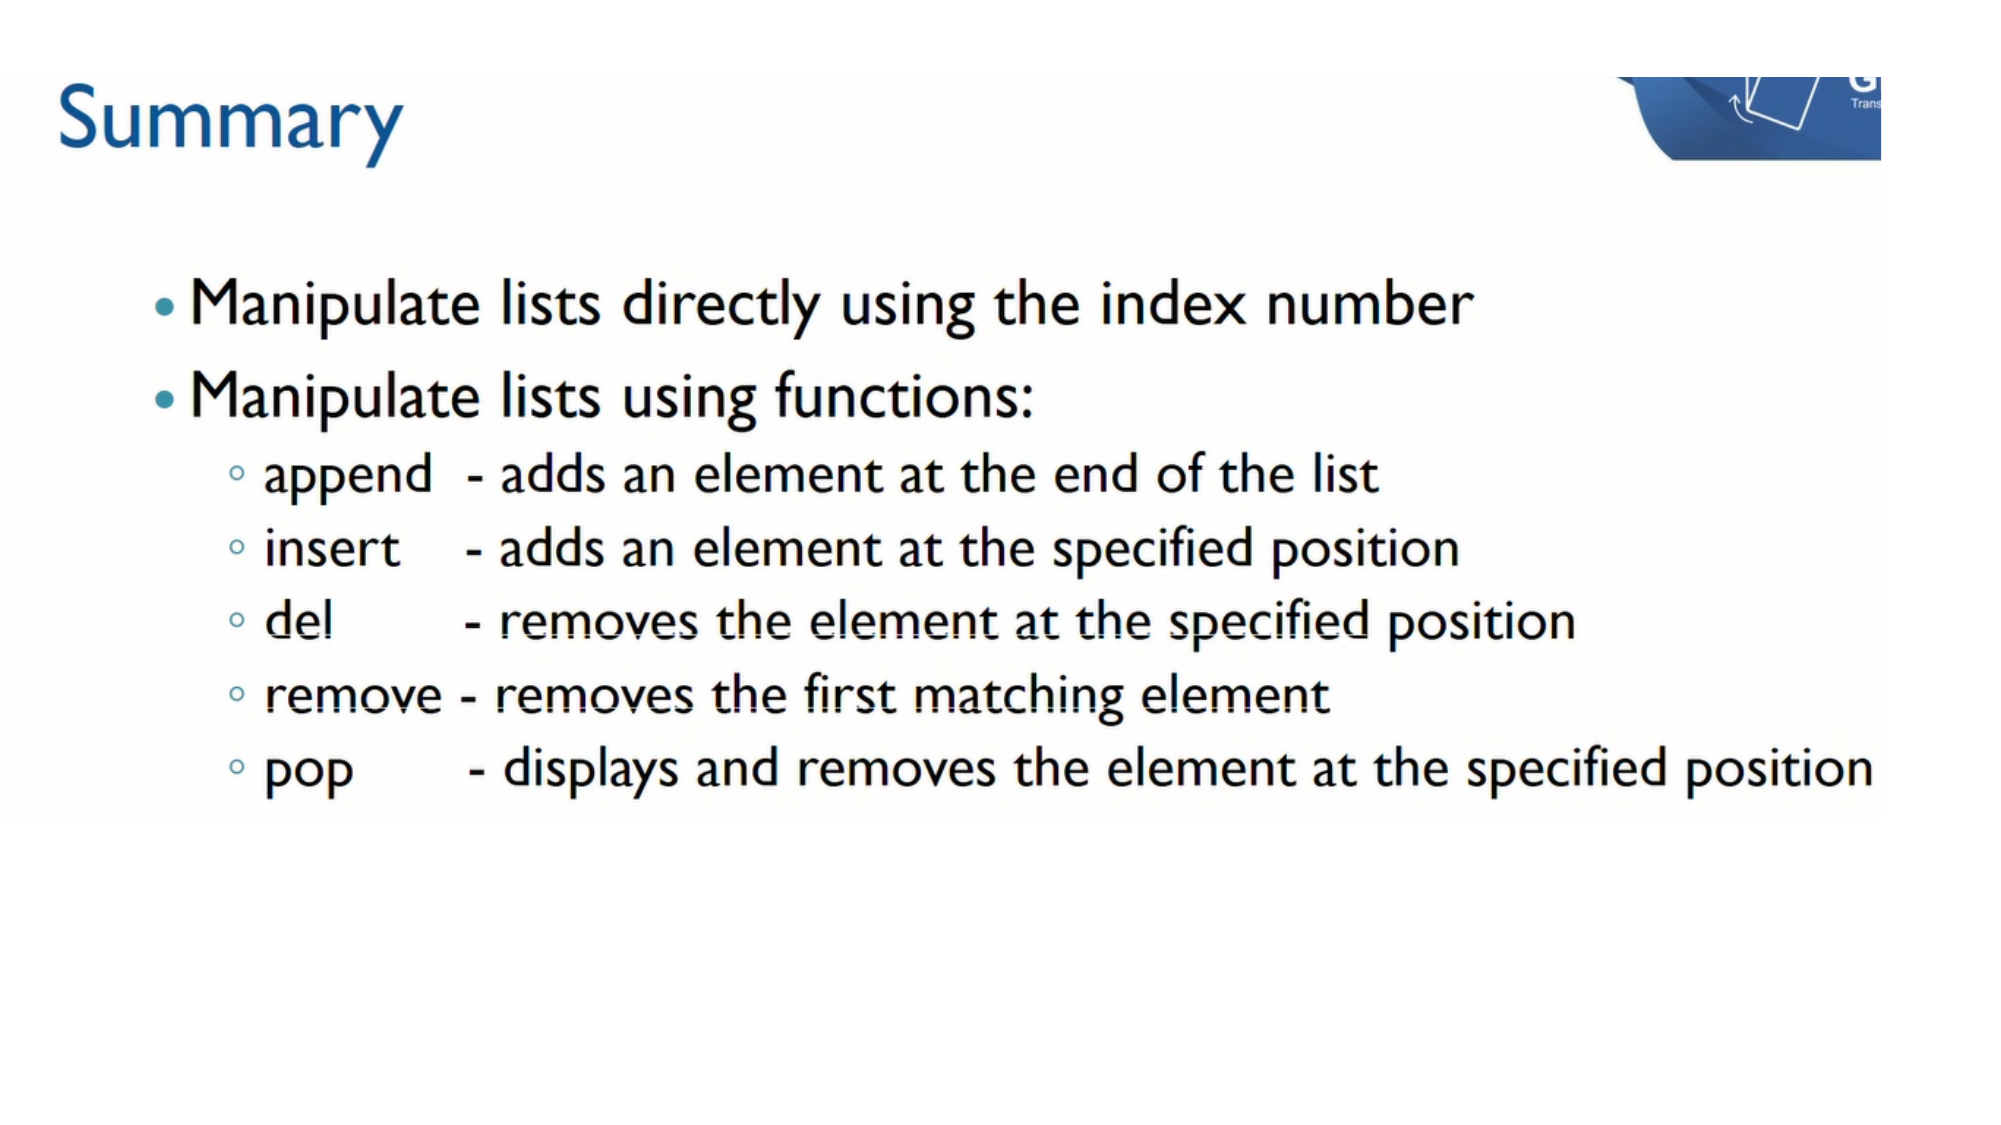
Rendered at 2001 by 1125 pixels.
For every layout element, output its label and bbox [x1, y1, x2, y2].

picture [0, 76, 1882, 821]
